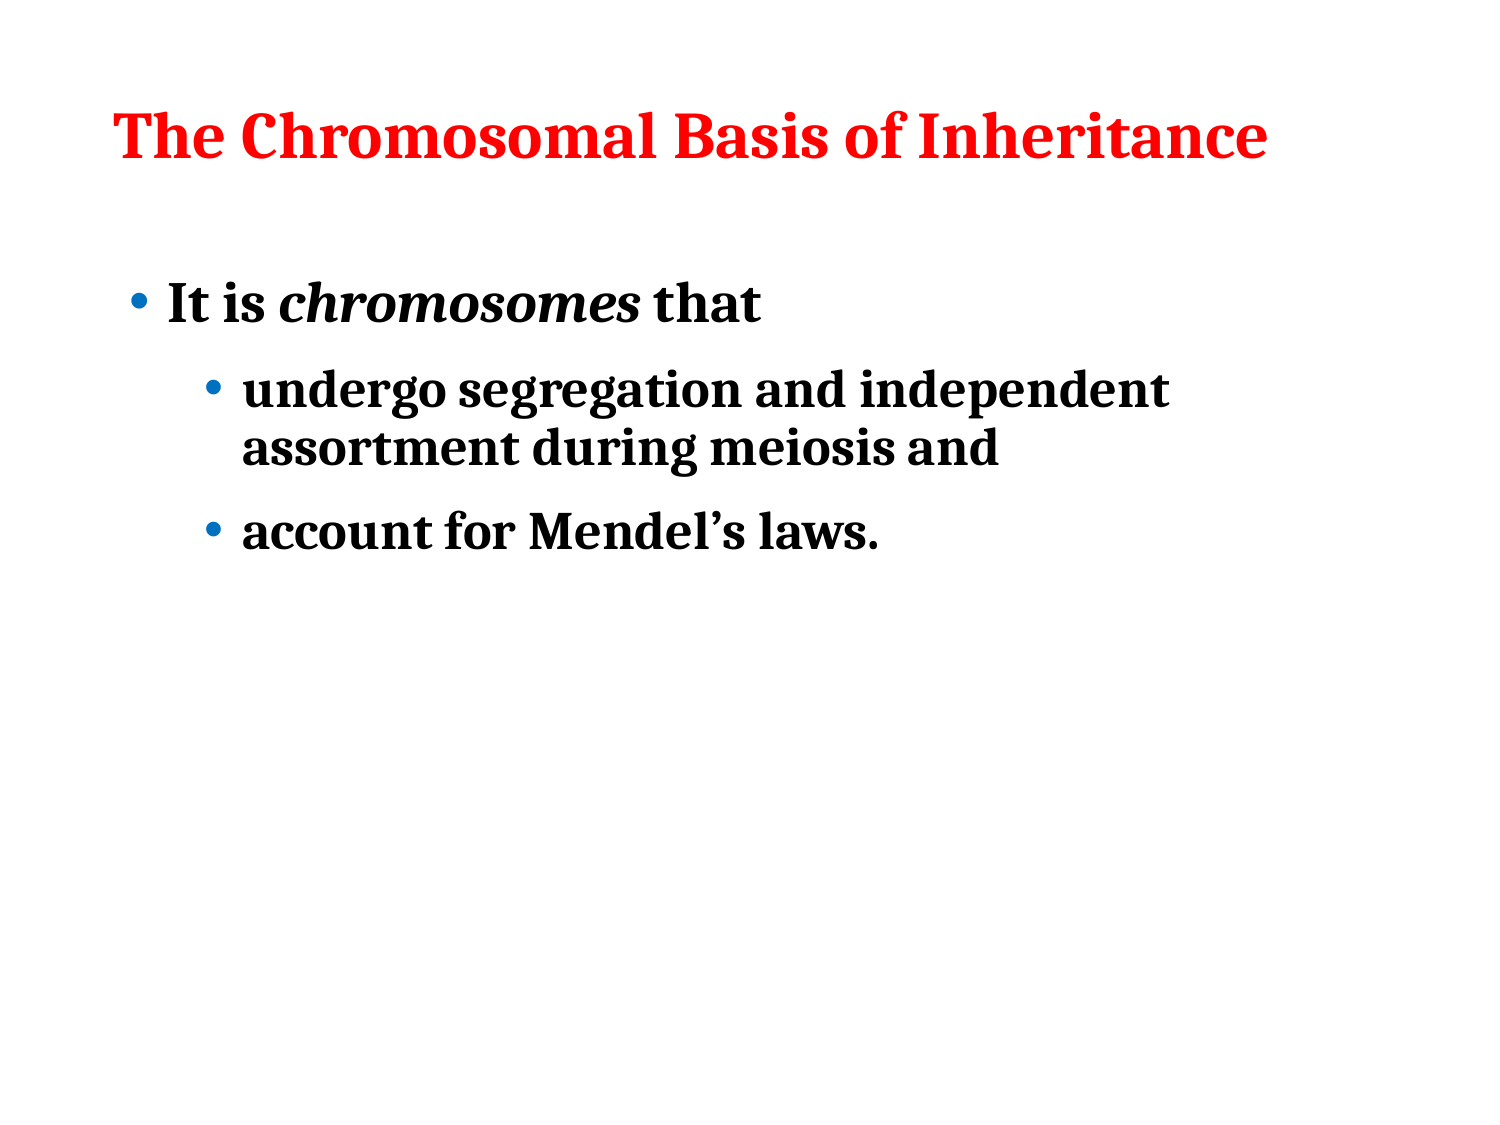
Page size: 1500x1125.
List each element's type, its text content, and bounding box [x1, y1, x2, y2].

title The Chromosomal Basis of Inheritance [98, 93, 1500, 251]
list It is chromosomes that undergo segregation and independent assortment during meiosis and account for Mendel’s laws. [115, 265, 1449, 1014]
